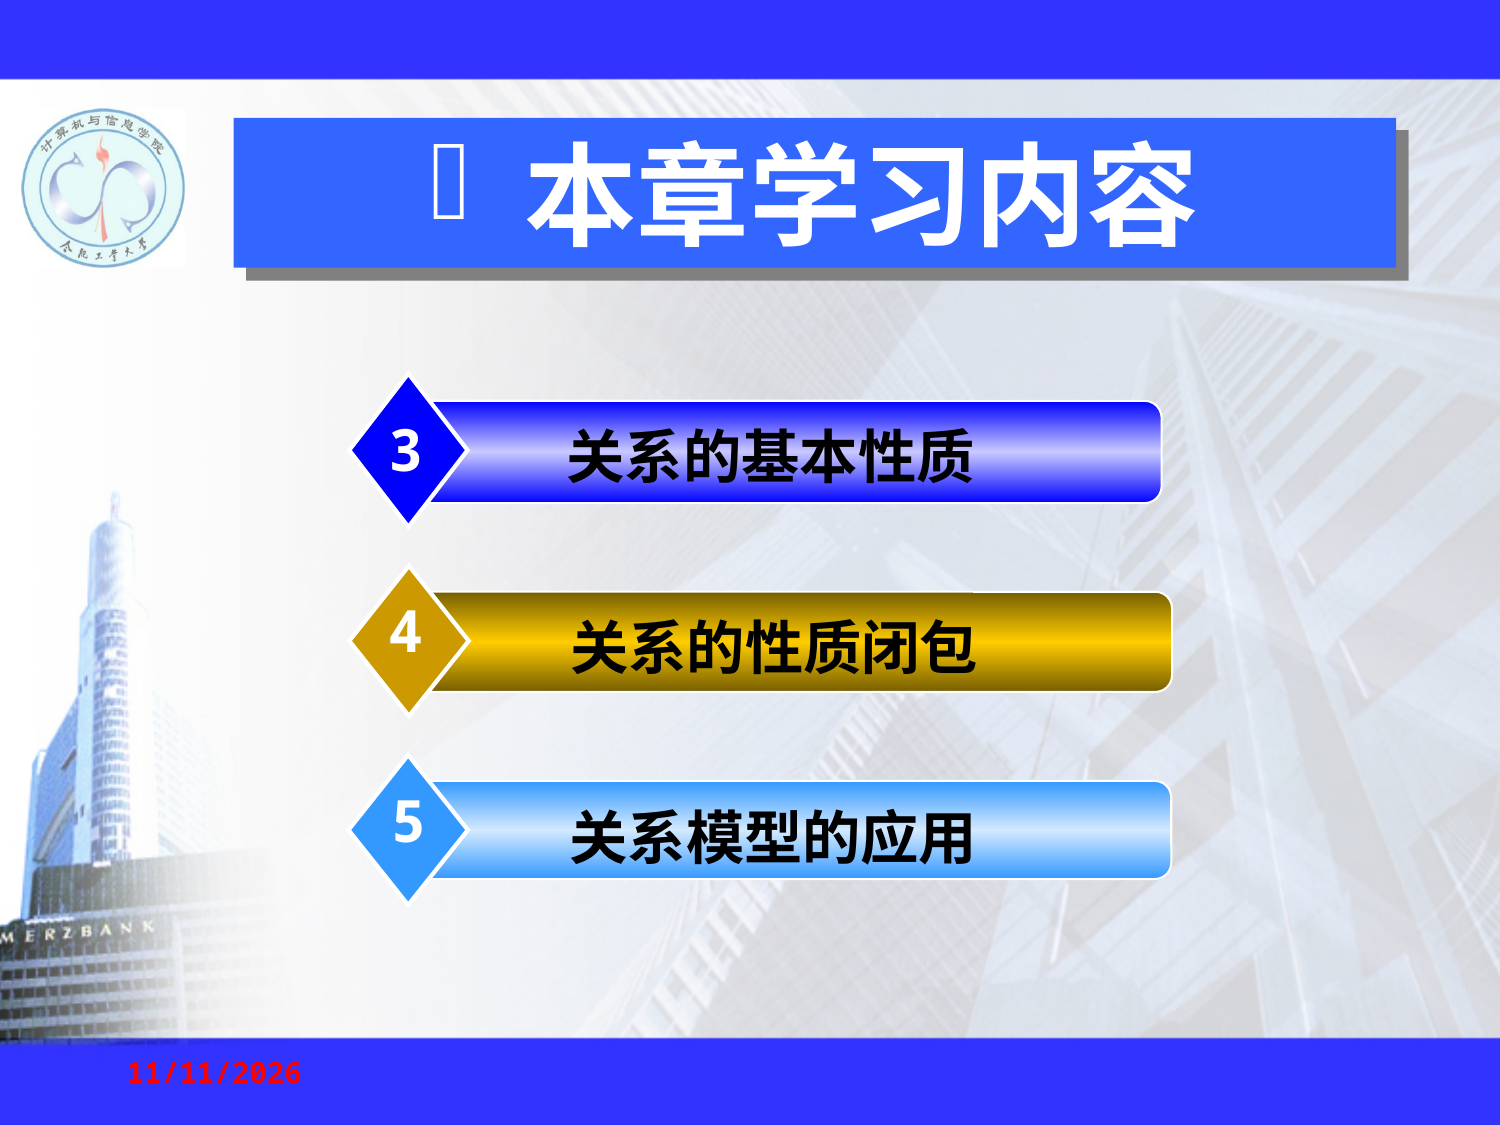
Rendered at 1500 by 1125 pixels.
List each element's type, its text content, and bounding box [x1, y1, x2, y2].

text_box 本章学习内容 [233, 117, 1397, 268]
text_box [348, 373, 1173, 971]
picture [0, 0, 1500, 1125]
text_box 2020/9/7 [112, 1046, 425, 1122]
